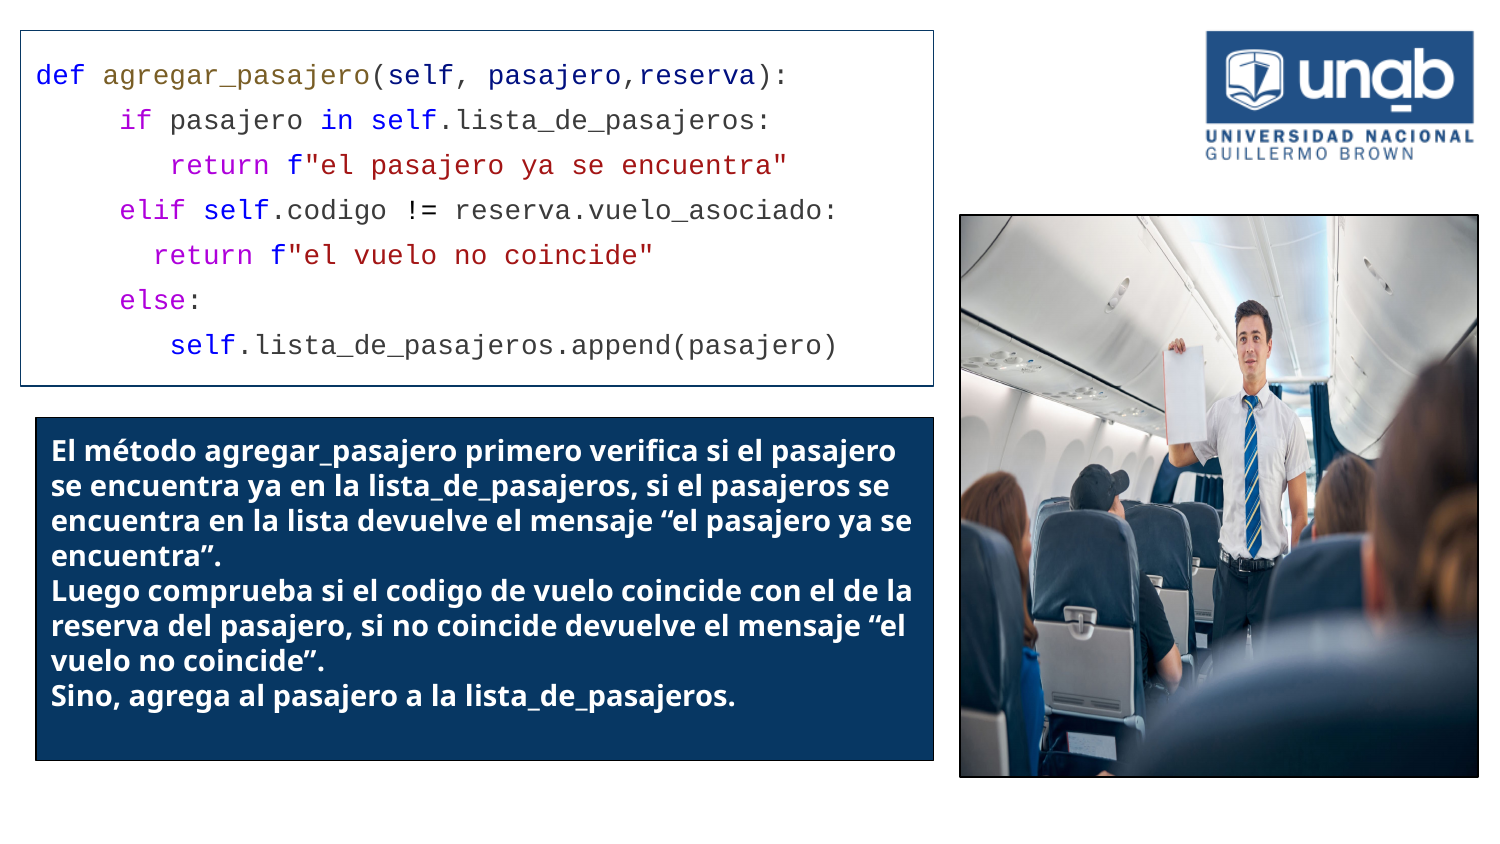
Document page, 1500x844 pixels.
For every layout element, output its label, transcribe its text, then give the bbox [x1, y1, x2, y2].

picture [960, 215, 1478, 777]
picture [1188, 13, 1491, 178]
list def agregar_pasajero(self, pasajero,reserva): if pasajero in self.lista_de_pasajeros: return f"el pasajero ya se encuentra" elif self.codigo != reserva.vuelo_asociado: return f"el vuelo no coincide" else: self.lista_de_pasajeros.append(pasajero) [20, 30, 934, 386]
text_box El método agregar_pasajero primero verifica si el pasajero se encuentra ya en la lista_de_pasajeros, si el pasajeros se encuentra en la lista devuelve el mensaje “el pasajero ya se encuentra”. Luego comprueba si el codigo de vuelo coincide con el de la reserva del pasajero, si no coincide devuelve el mensaje “el vuelo no coincide”. Sino, agrega al pasajero a la lista_de_pasajeros. [35, 417, 934, 761]
